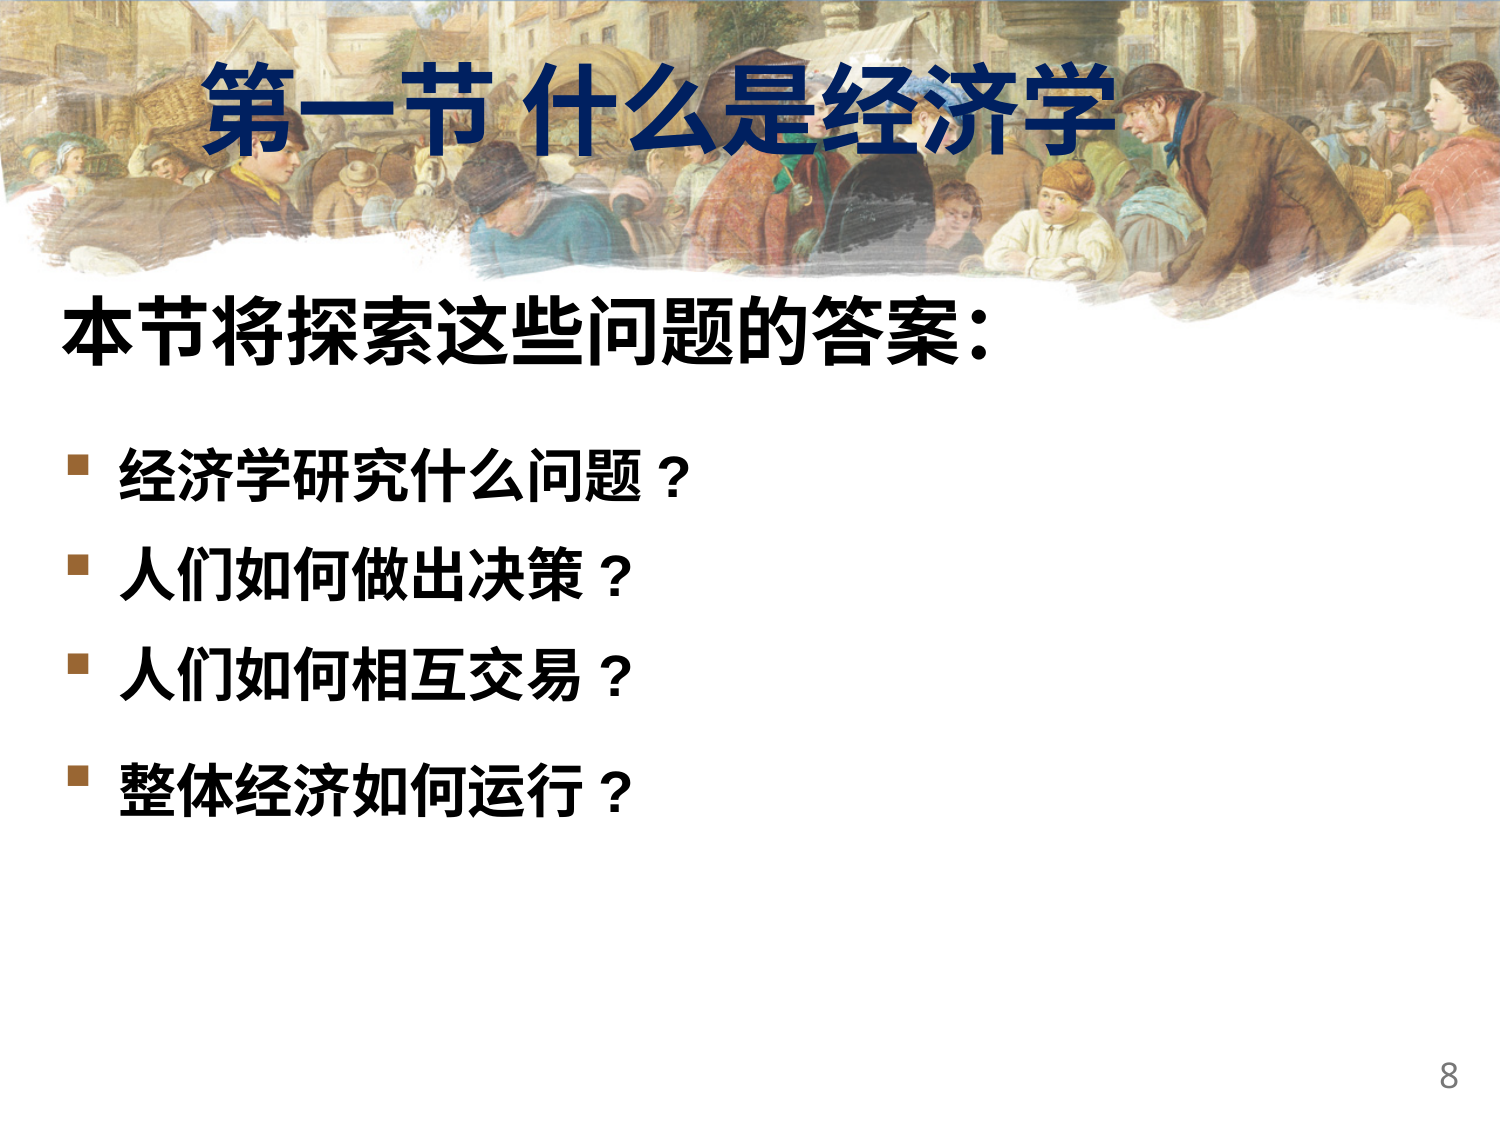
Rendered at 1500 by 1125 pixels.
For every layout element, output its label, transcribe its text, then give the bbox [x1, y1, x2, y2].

text_box 7 [1361, 1045, 1475, 1107]
list 经济学研究什么问题? 人们如何做出决策? 人们如何相互交易? 整体经济如何运行? [46, 427, 1459, 1071]
picture [0, 0, 1500, 337]
